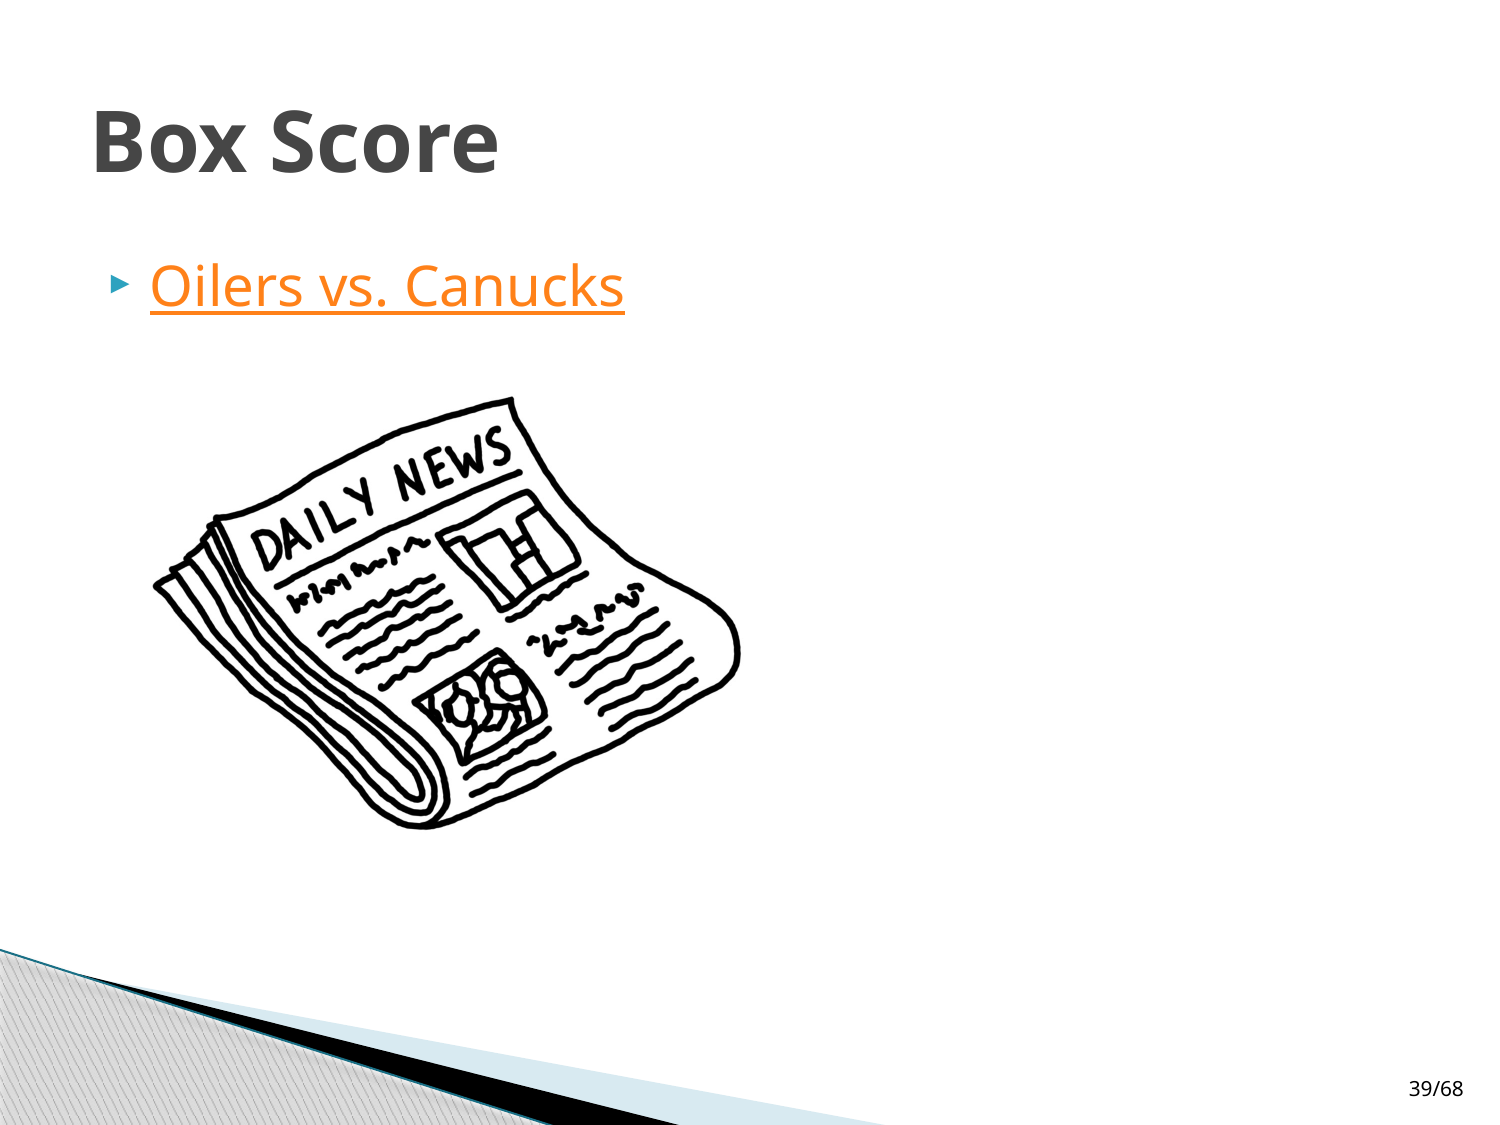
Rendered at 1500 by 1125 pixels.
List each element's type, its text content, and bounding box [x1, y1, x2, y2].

picture [147, 385, 748, 836]
list Oilers vs. Canucks [75, 243, 1425, 986]
title Box Score [75, 45, 1425, 233]
slide_number 39/68 [1376, 1051, 1479, 1112]
